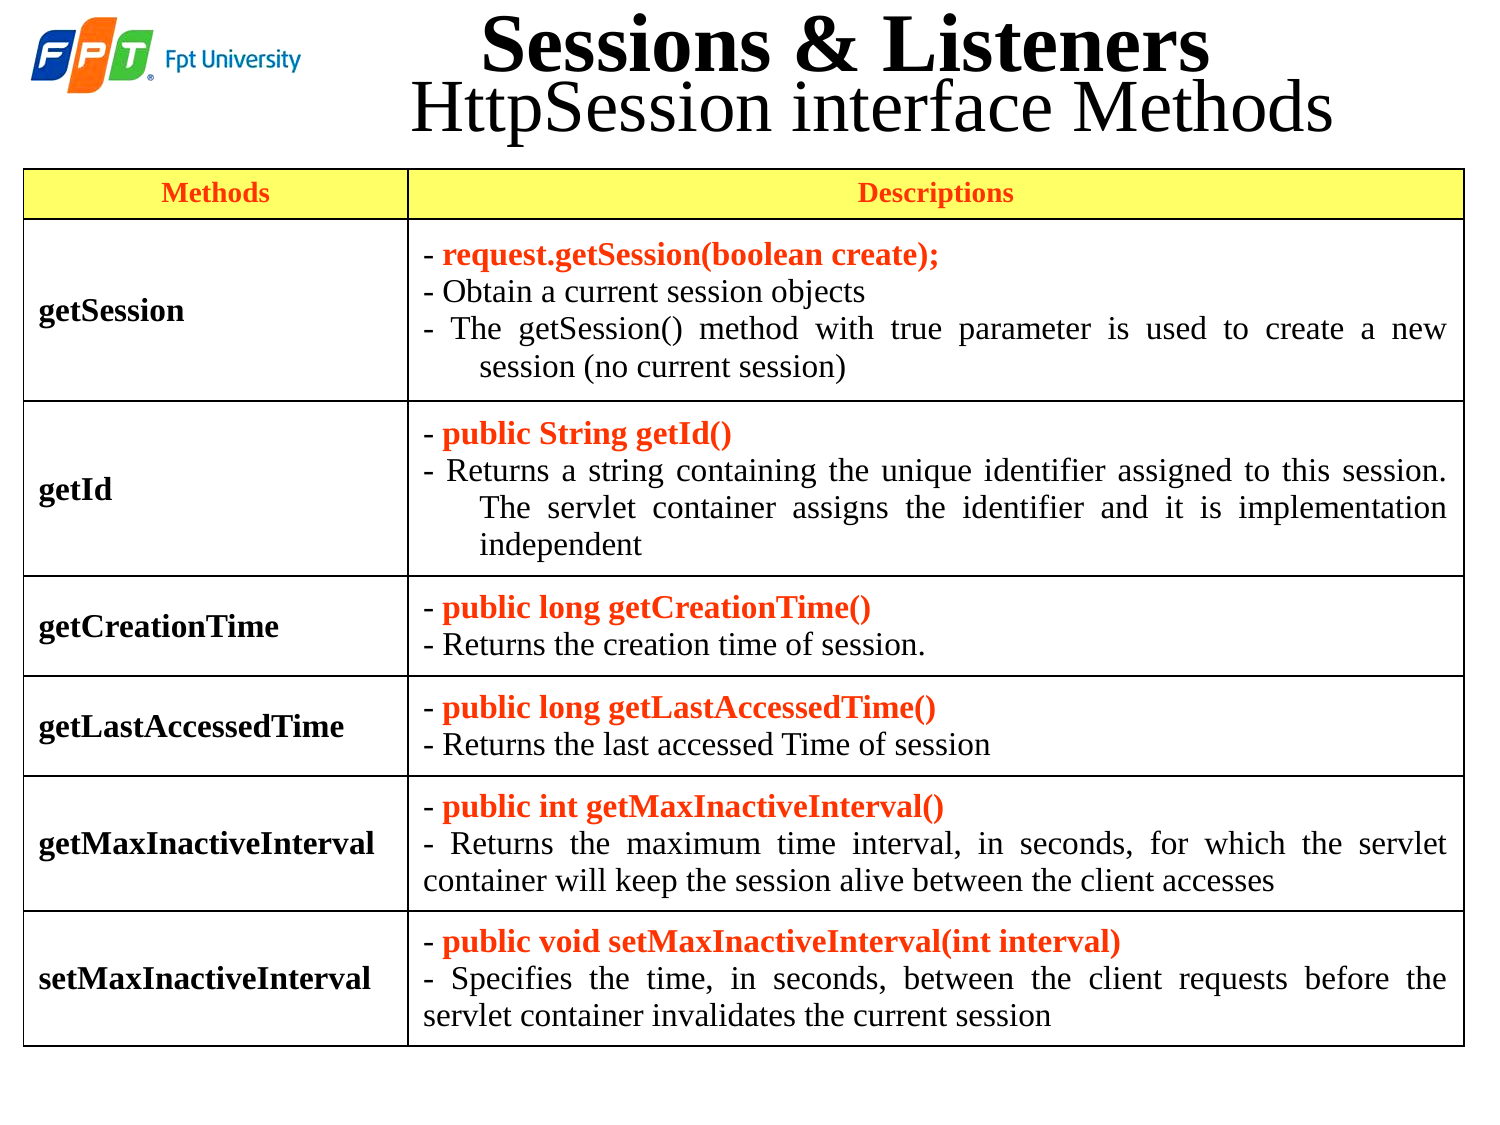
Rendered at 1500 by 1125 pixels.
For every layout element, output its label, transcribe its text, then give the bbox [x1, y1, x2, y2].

table_cell getMaxInactiveInterval [24, 777, 407, 910]
table_cell getLastAccessedTime [24, 677, 407, 775]
table_cell getCreationTime [24, 577, 407, 675]
table_cell - public int getMaxInactiveInterval() - Returns the maximum time interval, in seconds, for which the servlet container will keep the session alive between the client accesses [409, 777, 1463, 910]
title Sessions & Listeners HttpSession interface Methods [217, 0, 1500, 172]
table_cell - public long getLastAccessedTime() - Returns the last accessed Time of session [409, 677, 1463, 775]
picture [0, 0, 217, 122]
table_cell - public long getCreationTime() - Returns the creation time of session. [409, 577, 1463, 675]
table_header Descriptions [409, 170, 1463, 218]
table_cell - request.getSession(boolean create); - Obtain a current session objects - The getSession() method with true parameter is used to create a new session (no current session) [409, 220, 1463, 400]
table_header Methods [24, 170, 407, 218]
table_cell getSession [24, 220, 407, 400]
table_cell - public void setMaxInactiveInterval(int interval) - Specifies the time, in seconds, between the client requests before the servlet container invalidates the current session [409, 912, 1463, 1045]
table_cell setMaxInactiveInterval [24, 912, 407, 1045]
table_cell - public String getId() - Returns a string containing the unique identifier assigned to this session. The servlet container assigns the identifier and it is implementation independent [409, 402, 1463, 575]
table_cell getId [24, 402, 407, 575]
